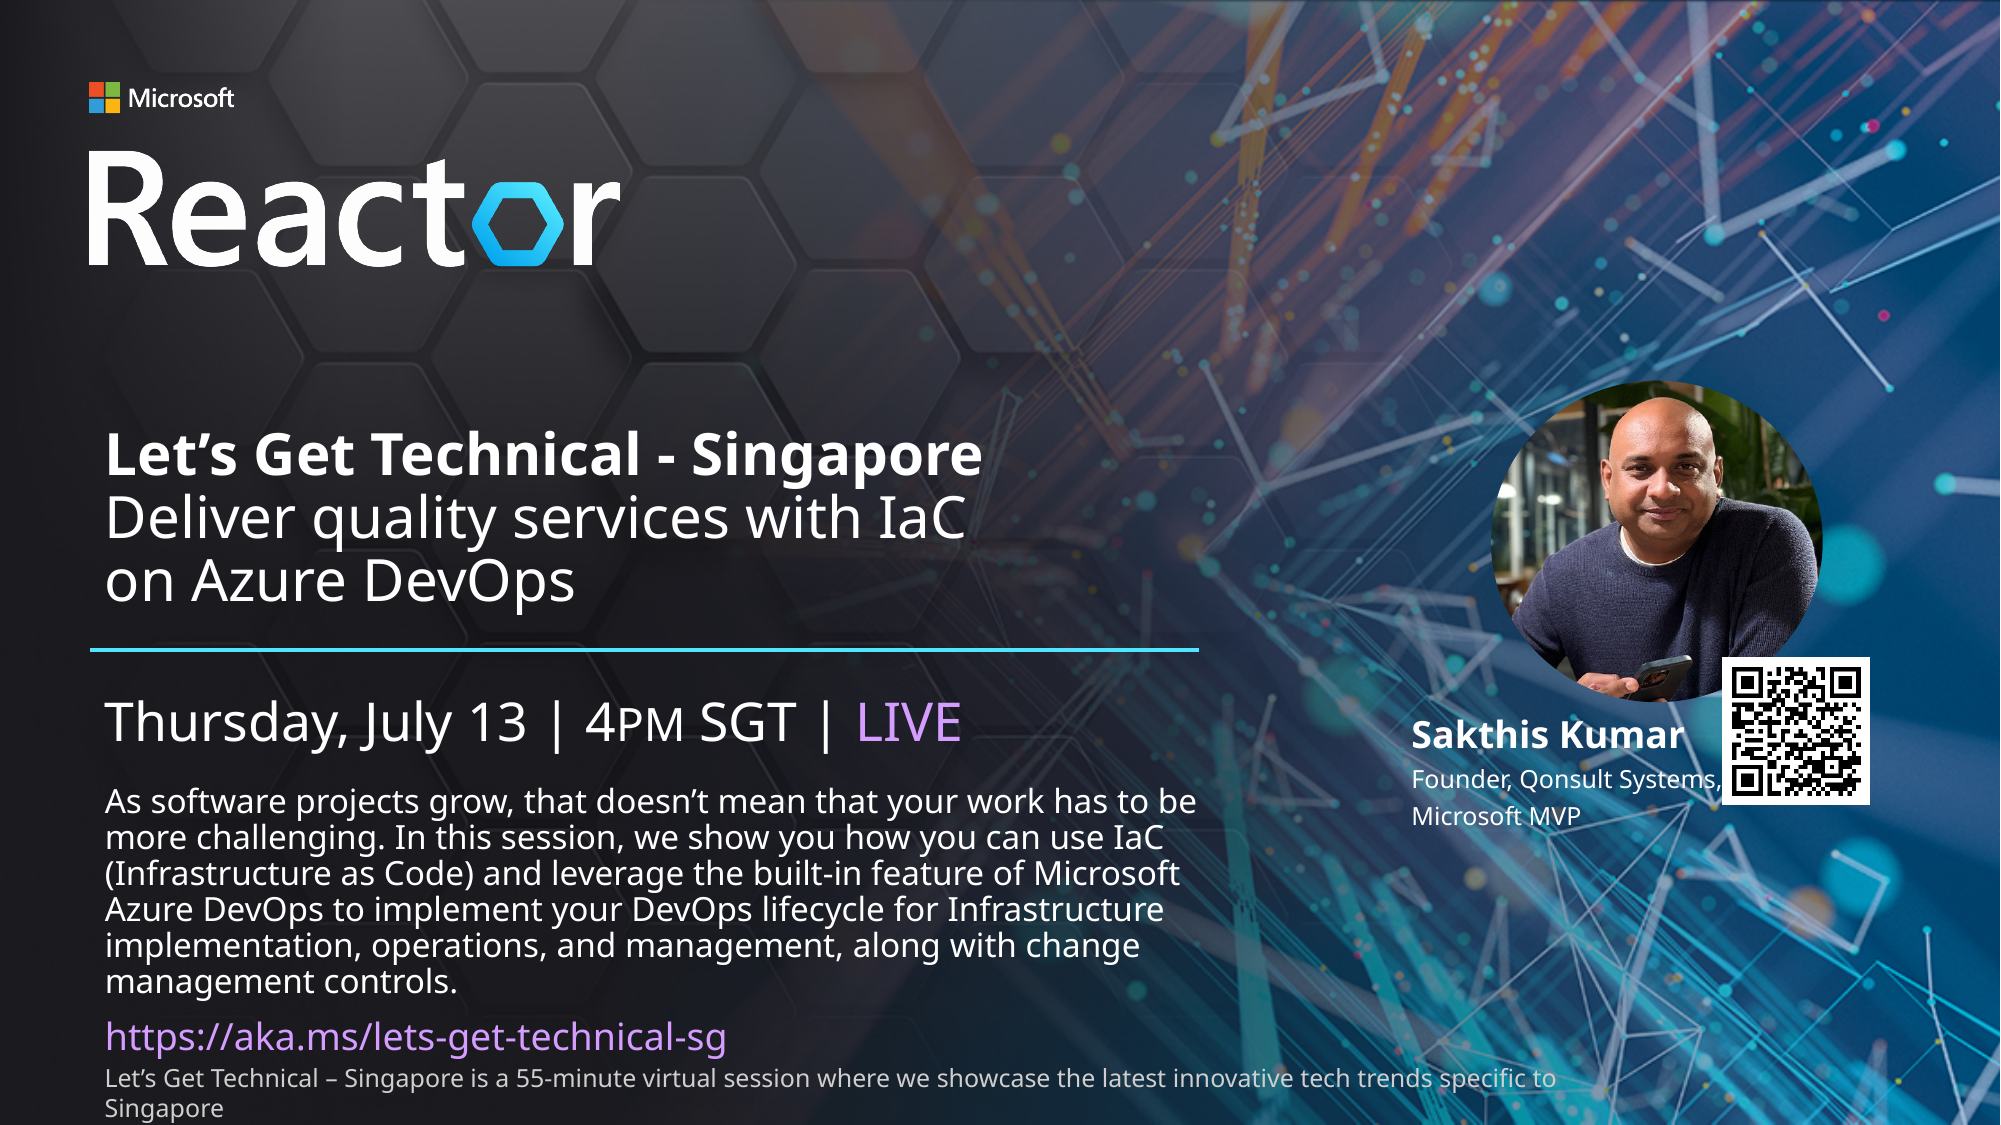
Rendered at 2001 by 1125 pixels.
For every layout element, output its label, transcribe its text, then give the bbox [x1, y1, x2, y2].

text_box [1489, 379, 1824, 704]
title Let’s Get Technical - Singapore Deliver quality services with IaC on Azure DevOps [89, 404, 1199, 454]
text_box Sakthis Kumar [1396, 709, 1722, 750]
text_box https://aka.ms/lets-get-technical-sg [89, 1010, 985, 1054]
text_box Let’s Get Technical – Singapore is a 55-minute virtual session where we showcase the latest innovative tech trends specific to Singapore [89, 1054, 1689, 1125]
text_box As software projects grow, that doesn’t mean that your work has to be more challenging. In this session, we show you how you can use IaC (Infrastructure as Code) and leverage the built-in feature of Microsoft Azure DevOps to implement your DevOps lifecycle for Infrastructure implementation, operations, and management, along with change management controls. [89, 777, 1216, 865]
text_box [89, 454, 1515, 542]
list Thursday, July 13 | 4PM SGT | LIVE [89, 687, 985, 775]
text_box Founder, Qonsult Systems, Microsoft MVP [1396, 750, 1773, 815]
picture [0, 0, 2000, 1125]
title Let’s Get Technical - Singapore Deliver quality services with IaC on Azure DevOps [89, 542, 1199, 622]
